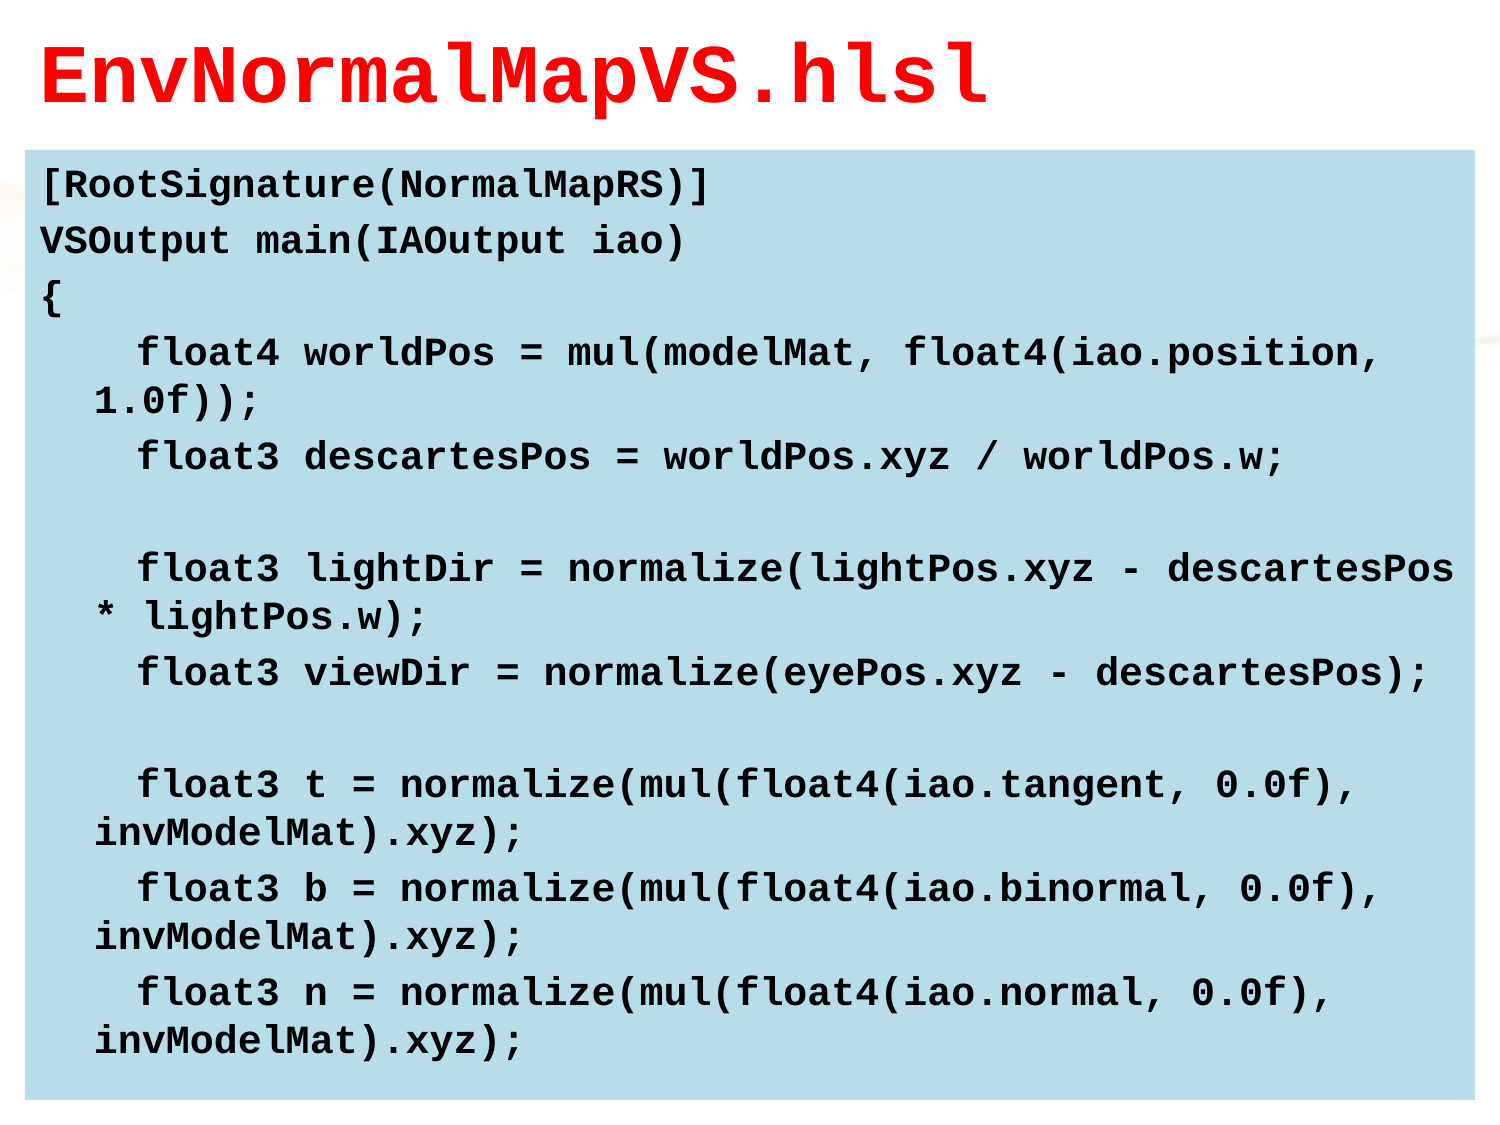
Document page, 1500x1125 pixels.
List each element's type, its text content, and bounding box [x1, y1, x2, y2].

list [RootSignature(NormalMapRS)] VSOutput main(IAOutput iao) { float4 worldPos = mul(modelMat, float4(iao.position, 1.0f)); float3 descartesPos = worldPos.xyz / worldPos.w; float3 lightDir = normalize(lightPos.xyz - descartesPos * lightPos.w); float3 viewDir = normalize(eyePos.xyz - descartesPos); float3 t = normalize(mul(float4(iao.tangent, 0.0f), invModelMat).xyz); float3 b = normalize(mul(float4(iao.binormal, 0.0f), invModelMat).xyz); float3 n = normalize(mul(float4(iao.normal, 0.0f), invModelMat).xyz); [24, 149, 1475, 1100]
title EnvNormalMapVS.hlsl [24, 12, 1475, 125]
